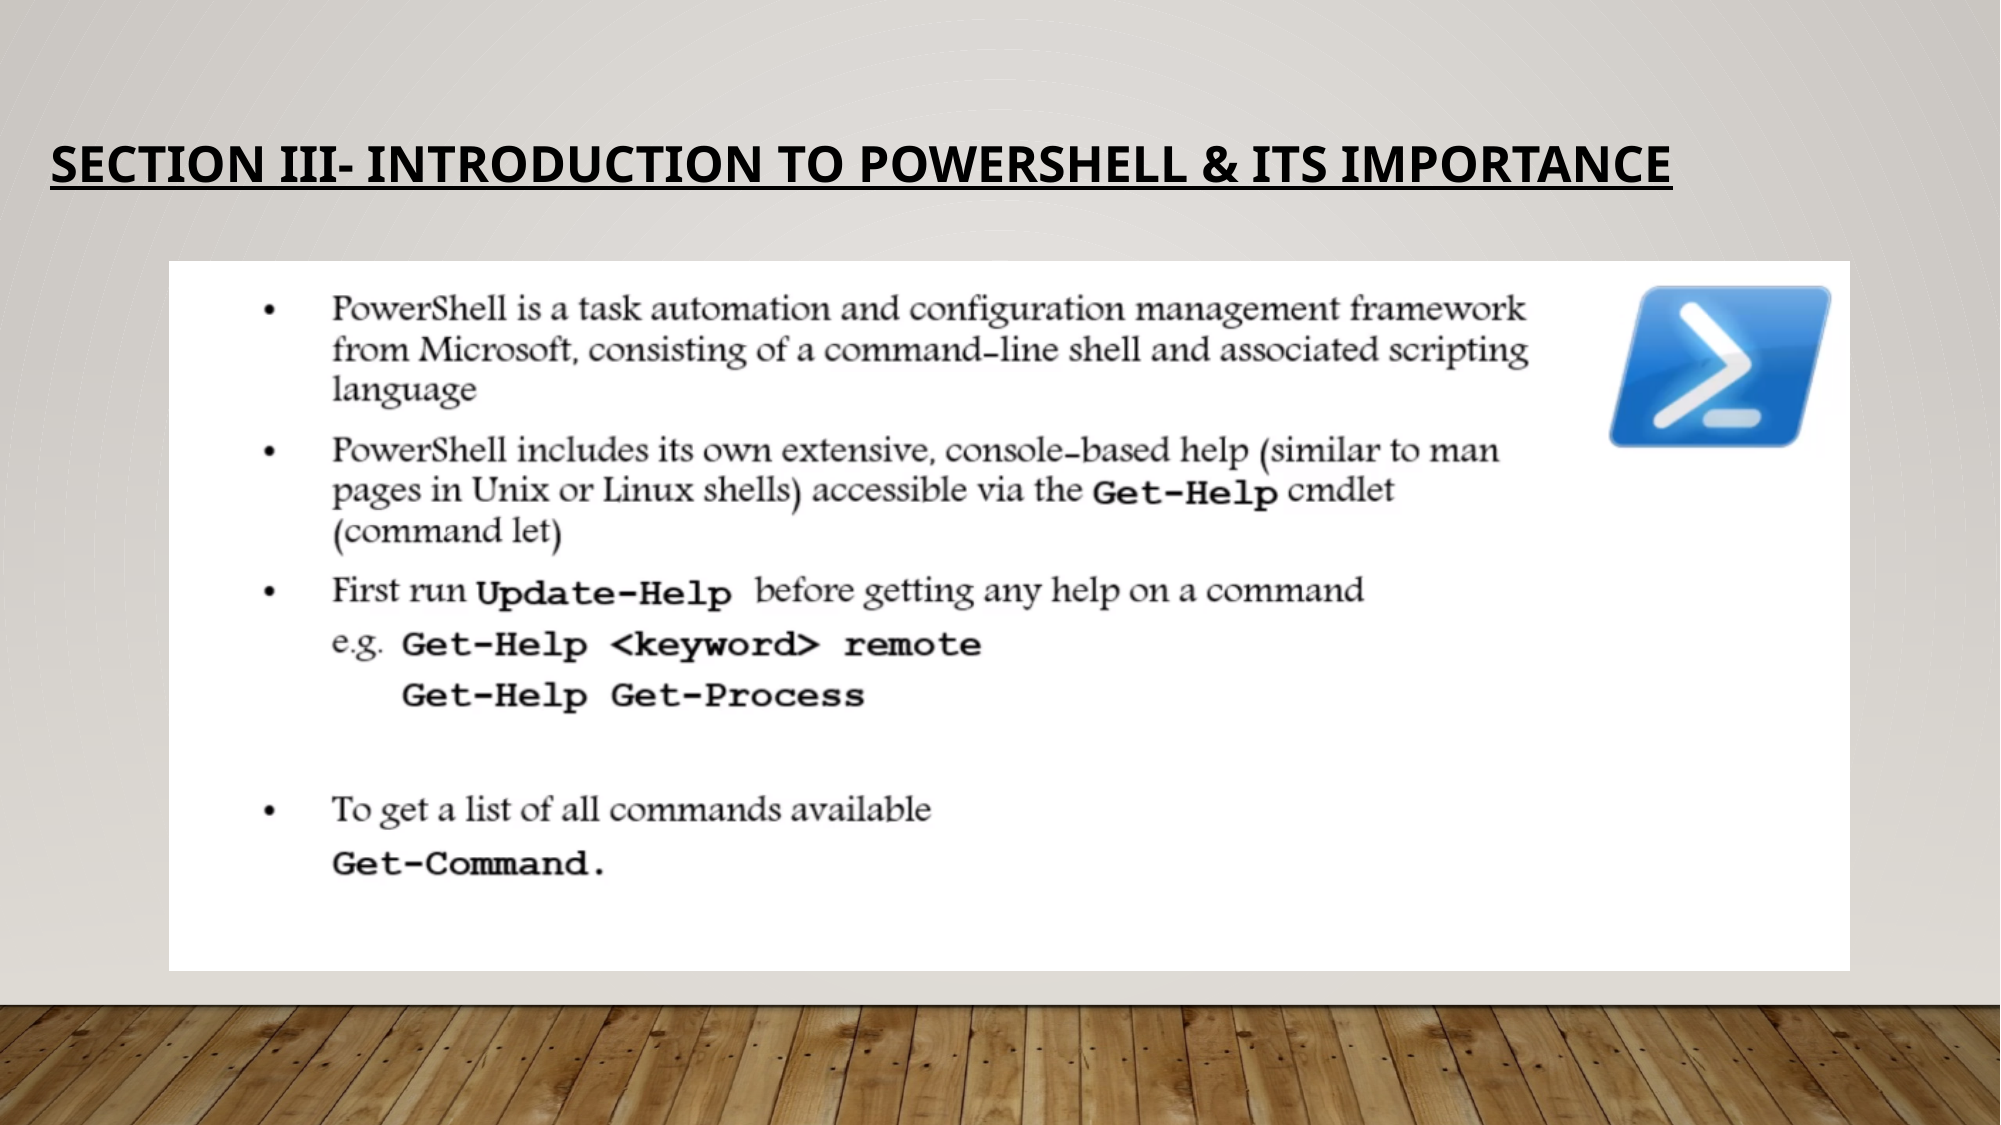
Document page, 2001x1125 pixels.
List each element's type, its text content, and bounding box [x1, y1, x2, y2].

picture [0, 1005, 2000, 1125]
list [169, 261, 1850, 971]
title Section III- INTRODUCTION TO POWERSHELL & ITS IMPORTANCE [35, 131, 1980, 305]
